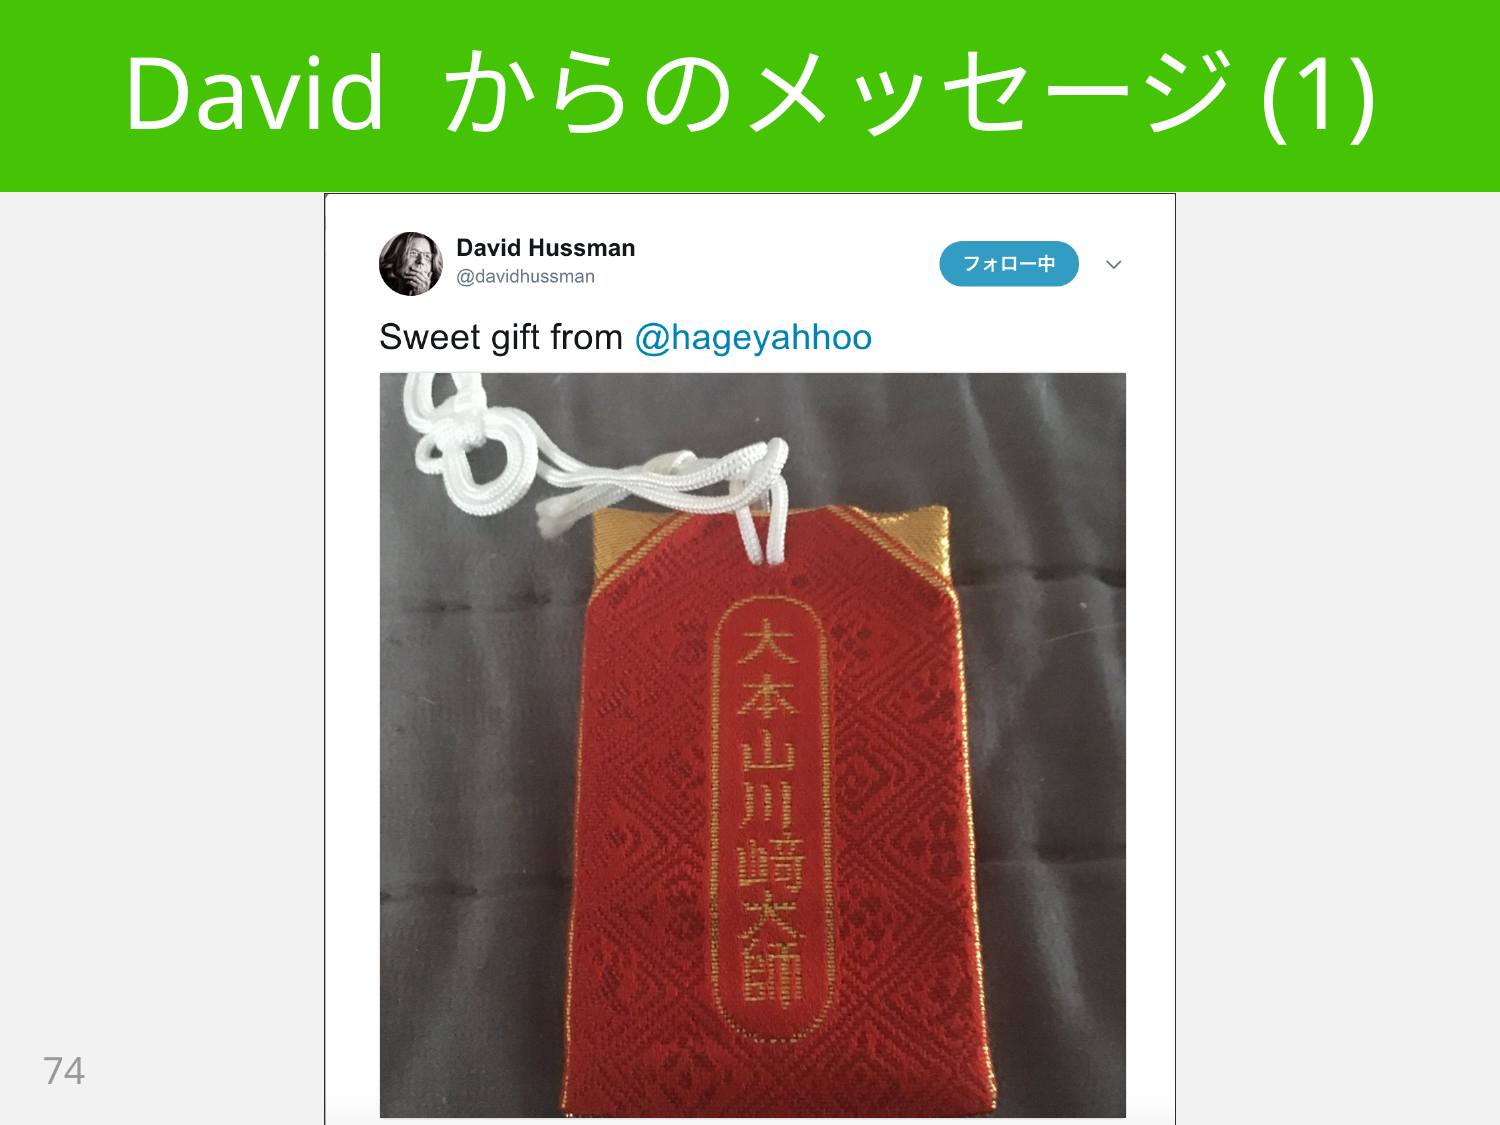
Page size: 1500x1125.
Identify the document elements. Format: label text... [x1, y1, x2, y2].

slide_number 74 [27, 1042, 146, 1102]
picture [324, 193, 1176, 1125]
title David からのメッセージ(1) [0, 53, 1500, 140]
